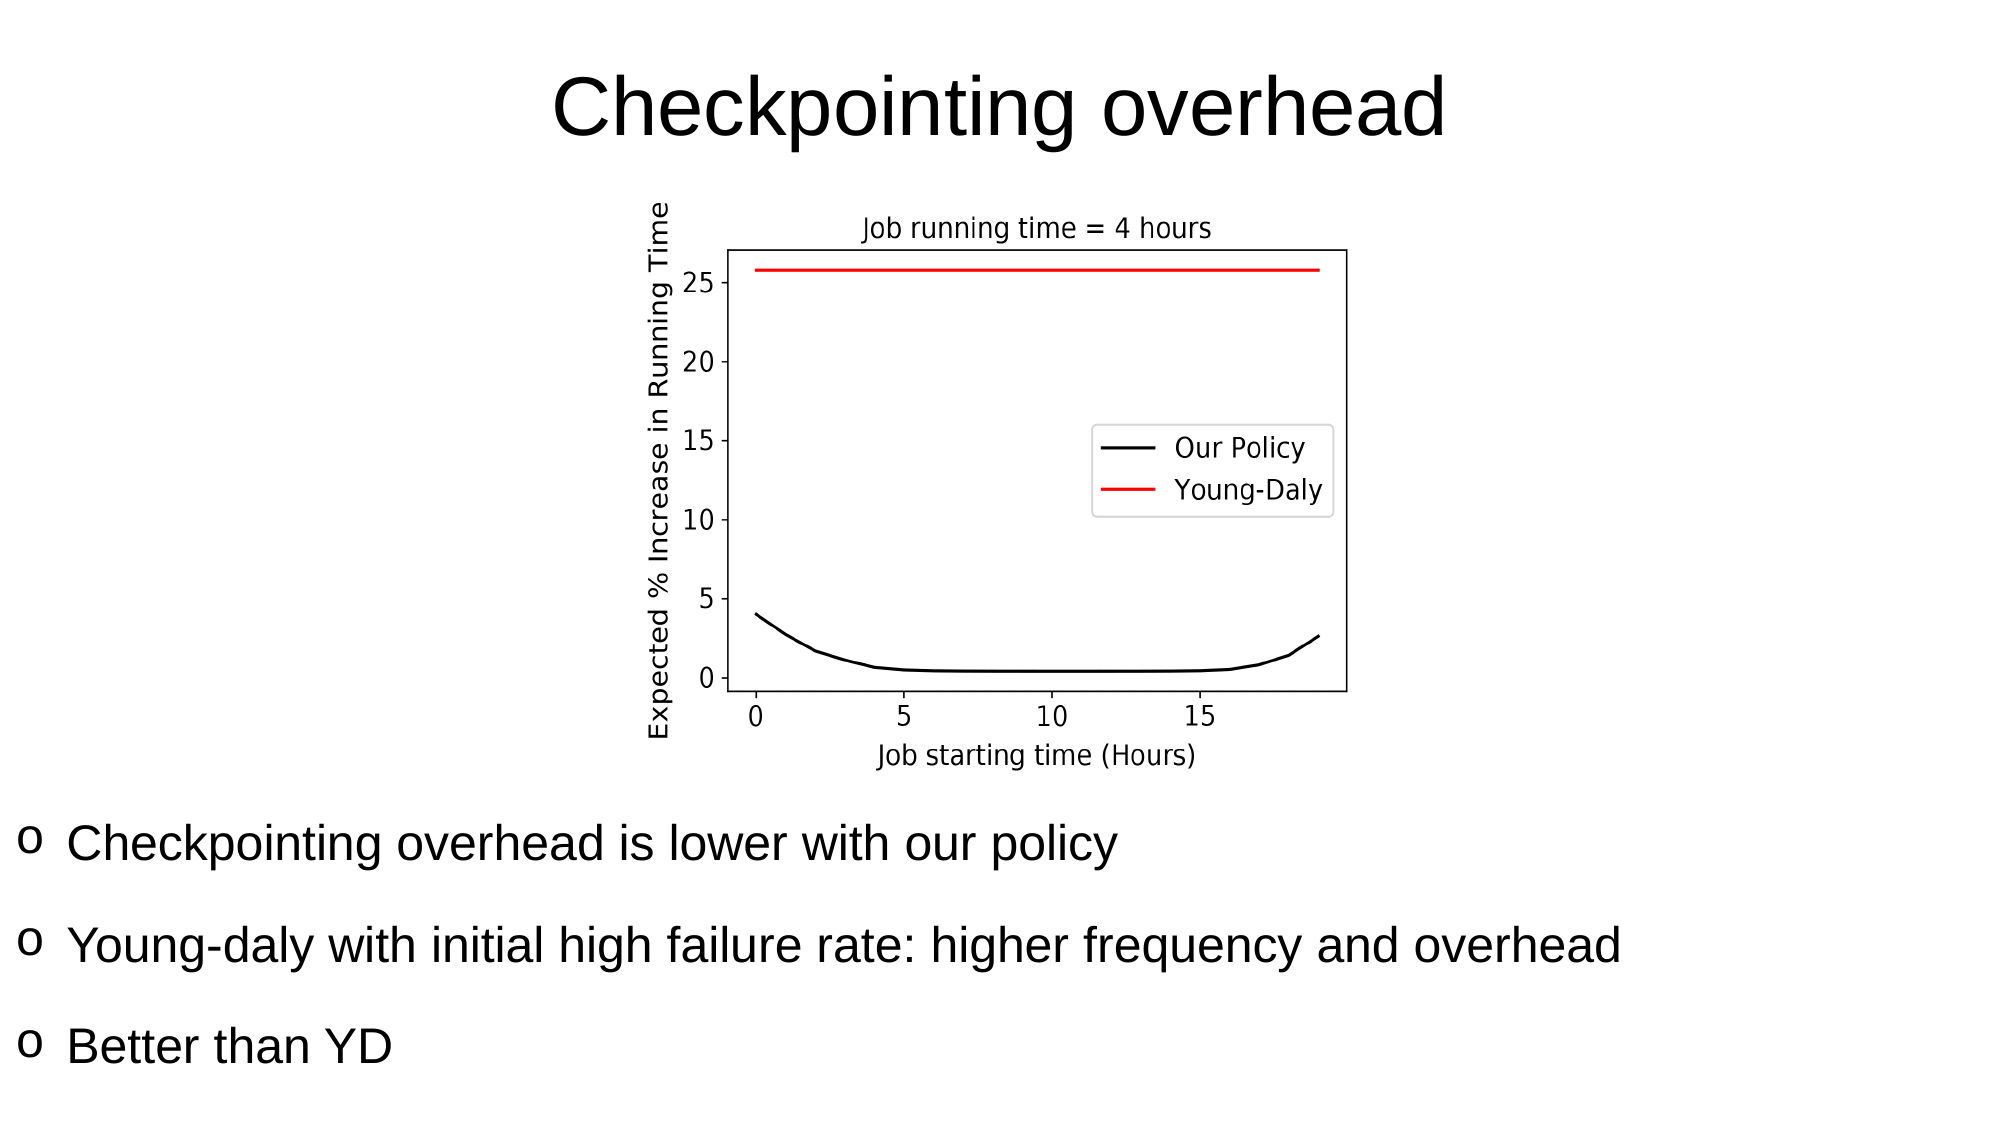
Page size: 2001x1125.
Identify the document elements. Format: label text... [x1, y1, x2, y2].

list Checkpointing overhead is lower with our policy Young-daly with initial high failure rate: higher frequency and overhead Better than YD [0, 802, 2000, 1107]
title Checkpointing overhead [0, 0, 2000, 218]
picture [634, 186, 1366, 785]
